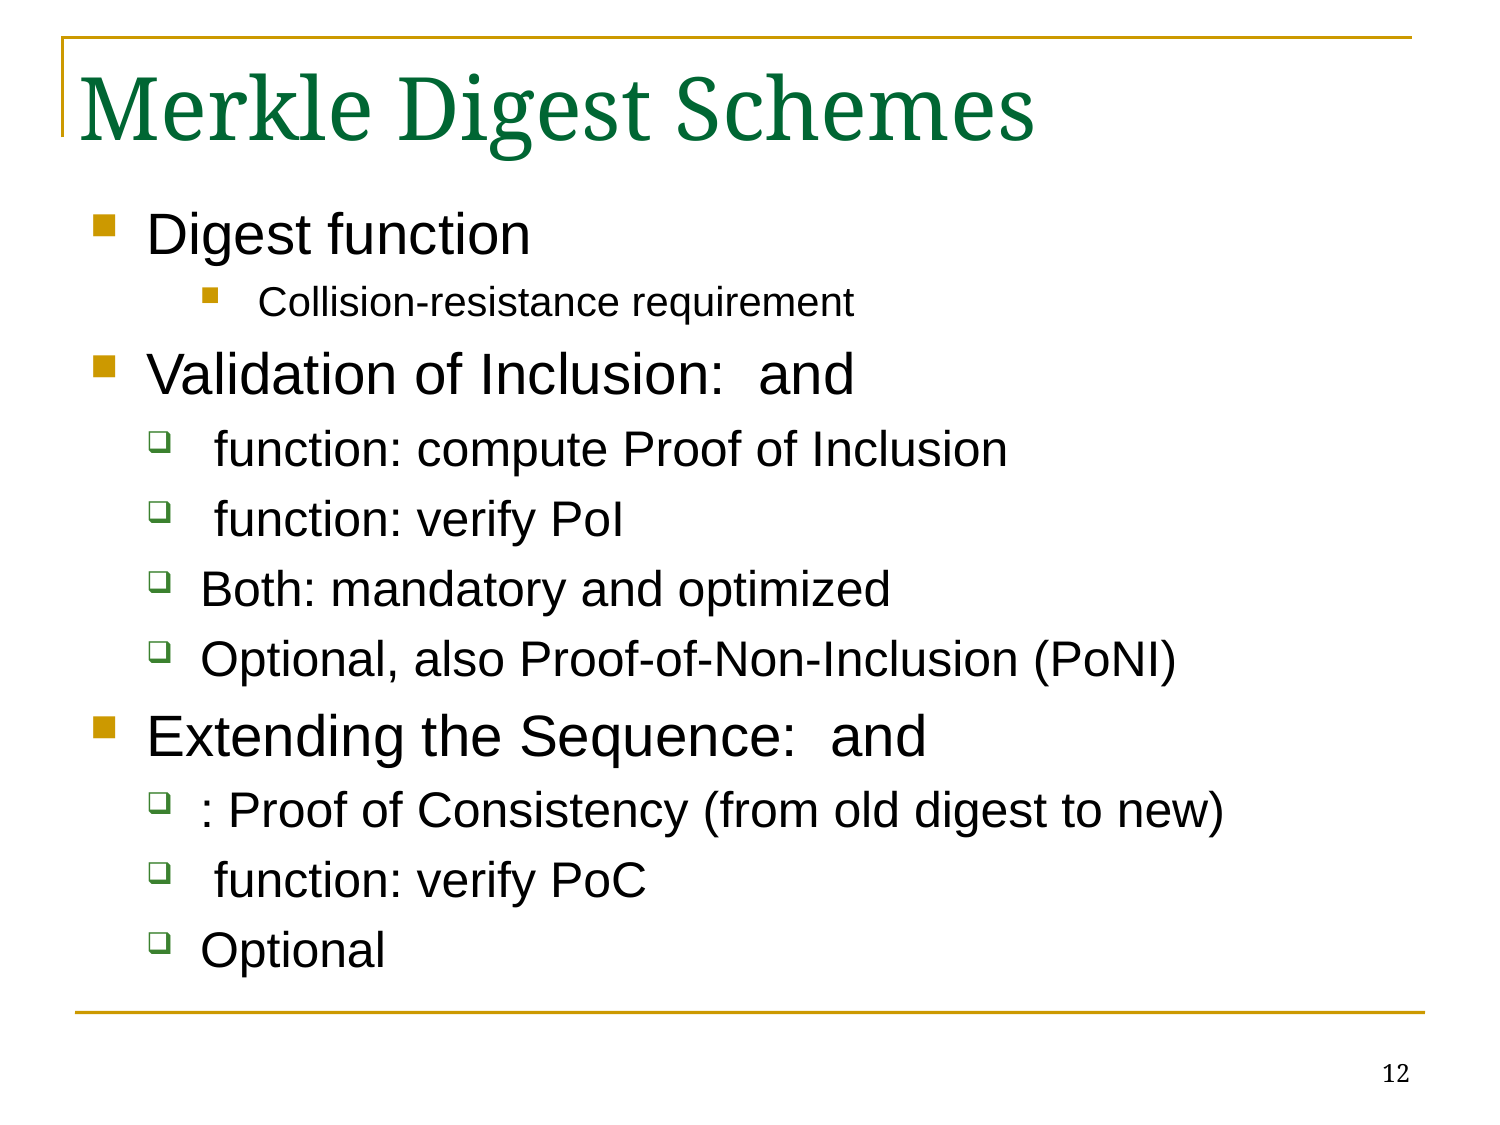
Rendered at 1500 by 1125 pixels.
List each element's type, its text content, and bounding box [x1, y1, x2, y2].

title Merkle Digest Schemes [63, 45, 1425, 174]
slide_number 12 [1074, 1024, 1425, 1100]
